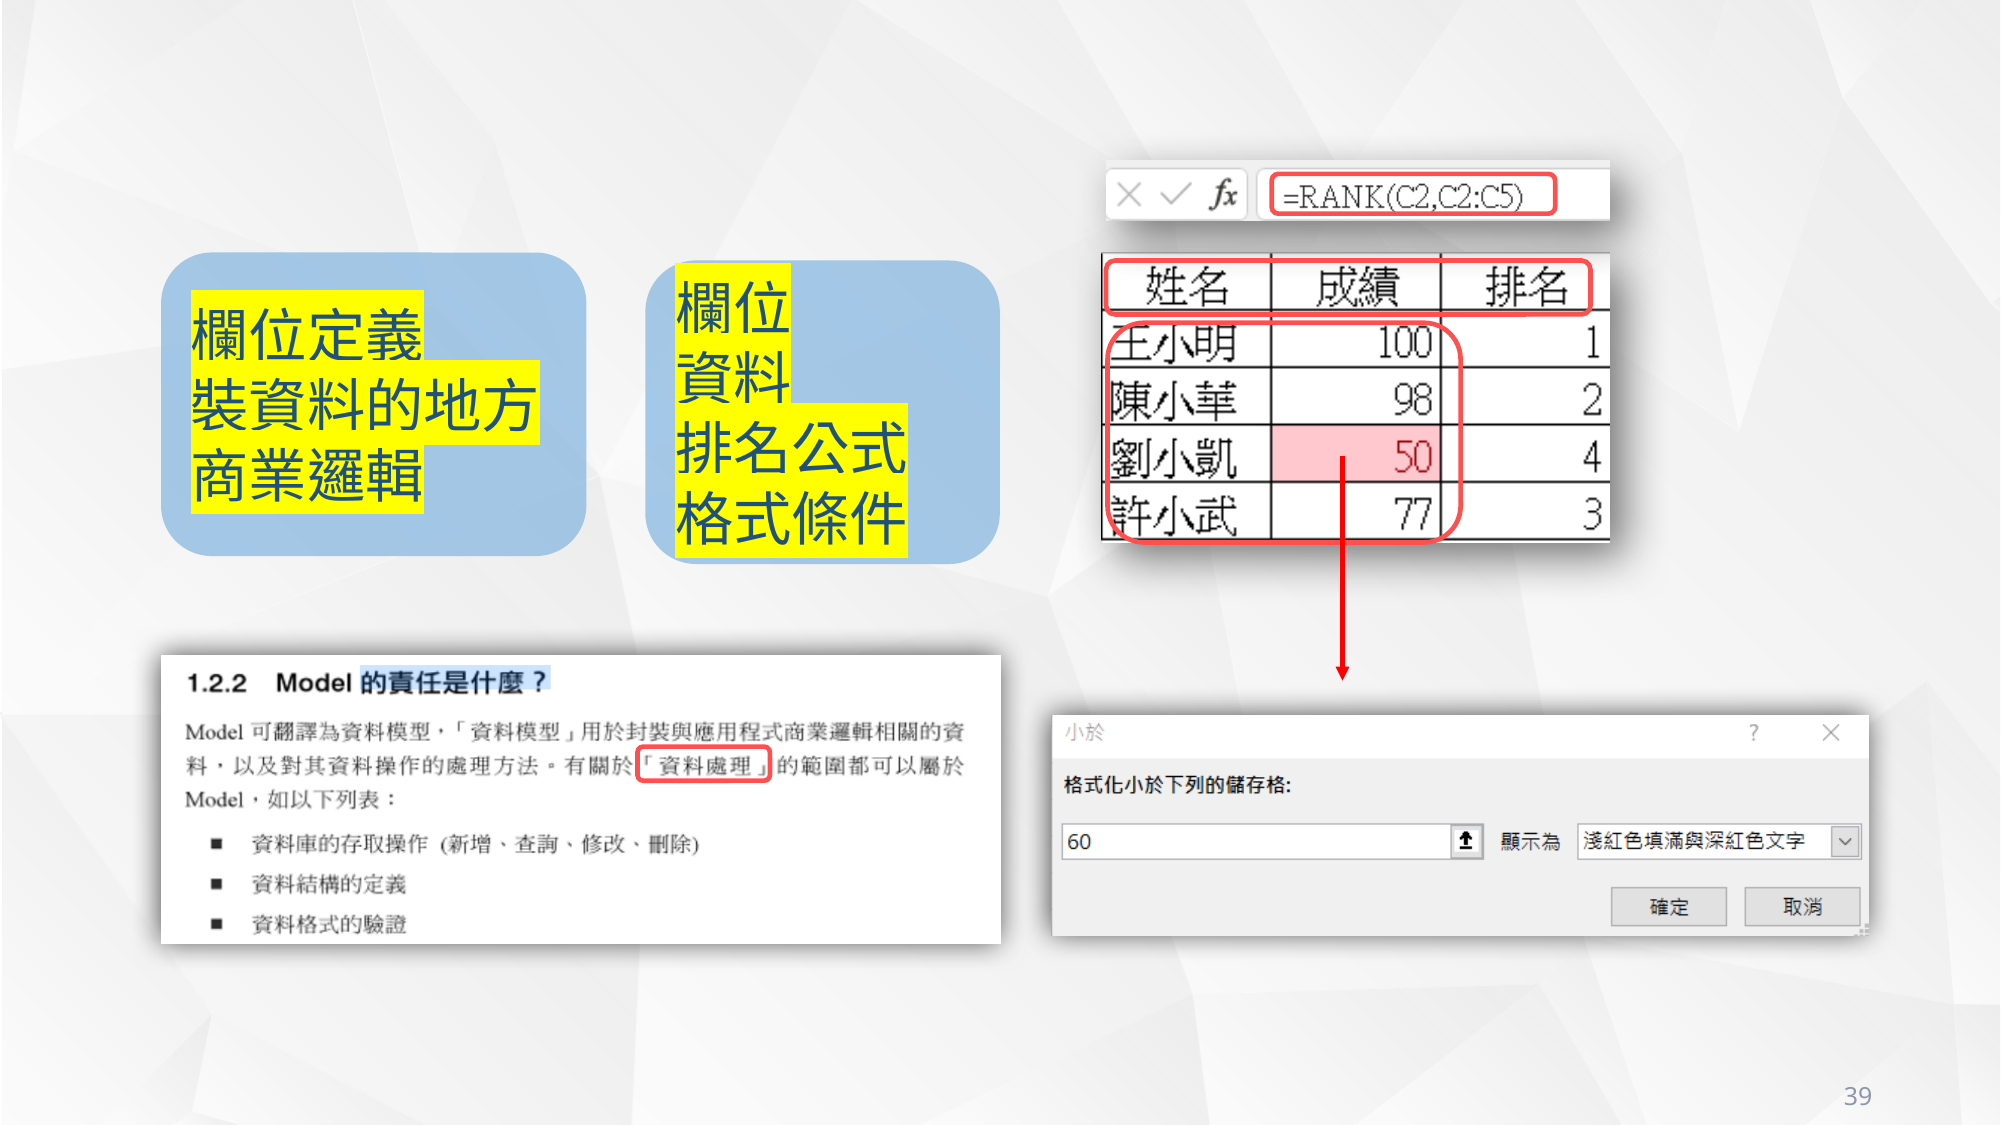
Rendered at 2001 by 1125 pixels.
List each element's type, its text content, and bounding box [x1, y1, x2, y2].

text_box 欄位 資料 排名公式 格式條件 [644, 259, 1001, 566]
picture [0, 0, 2001, 1125]
text_box 欄位定義 裝資料的地方 商業邏輯 [160, 251, 588, 558]
